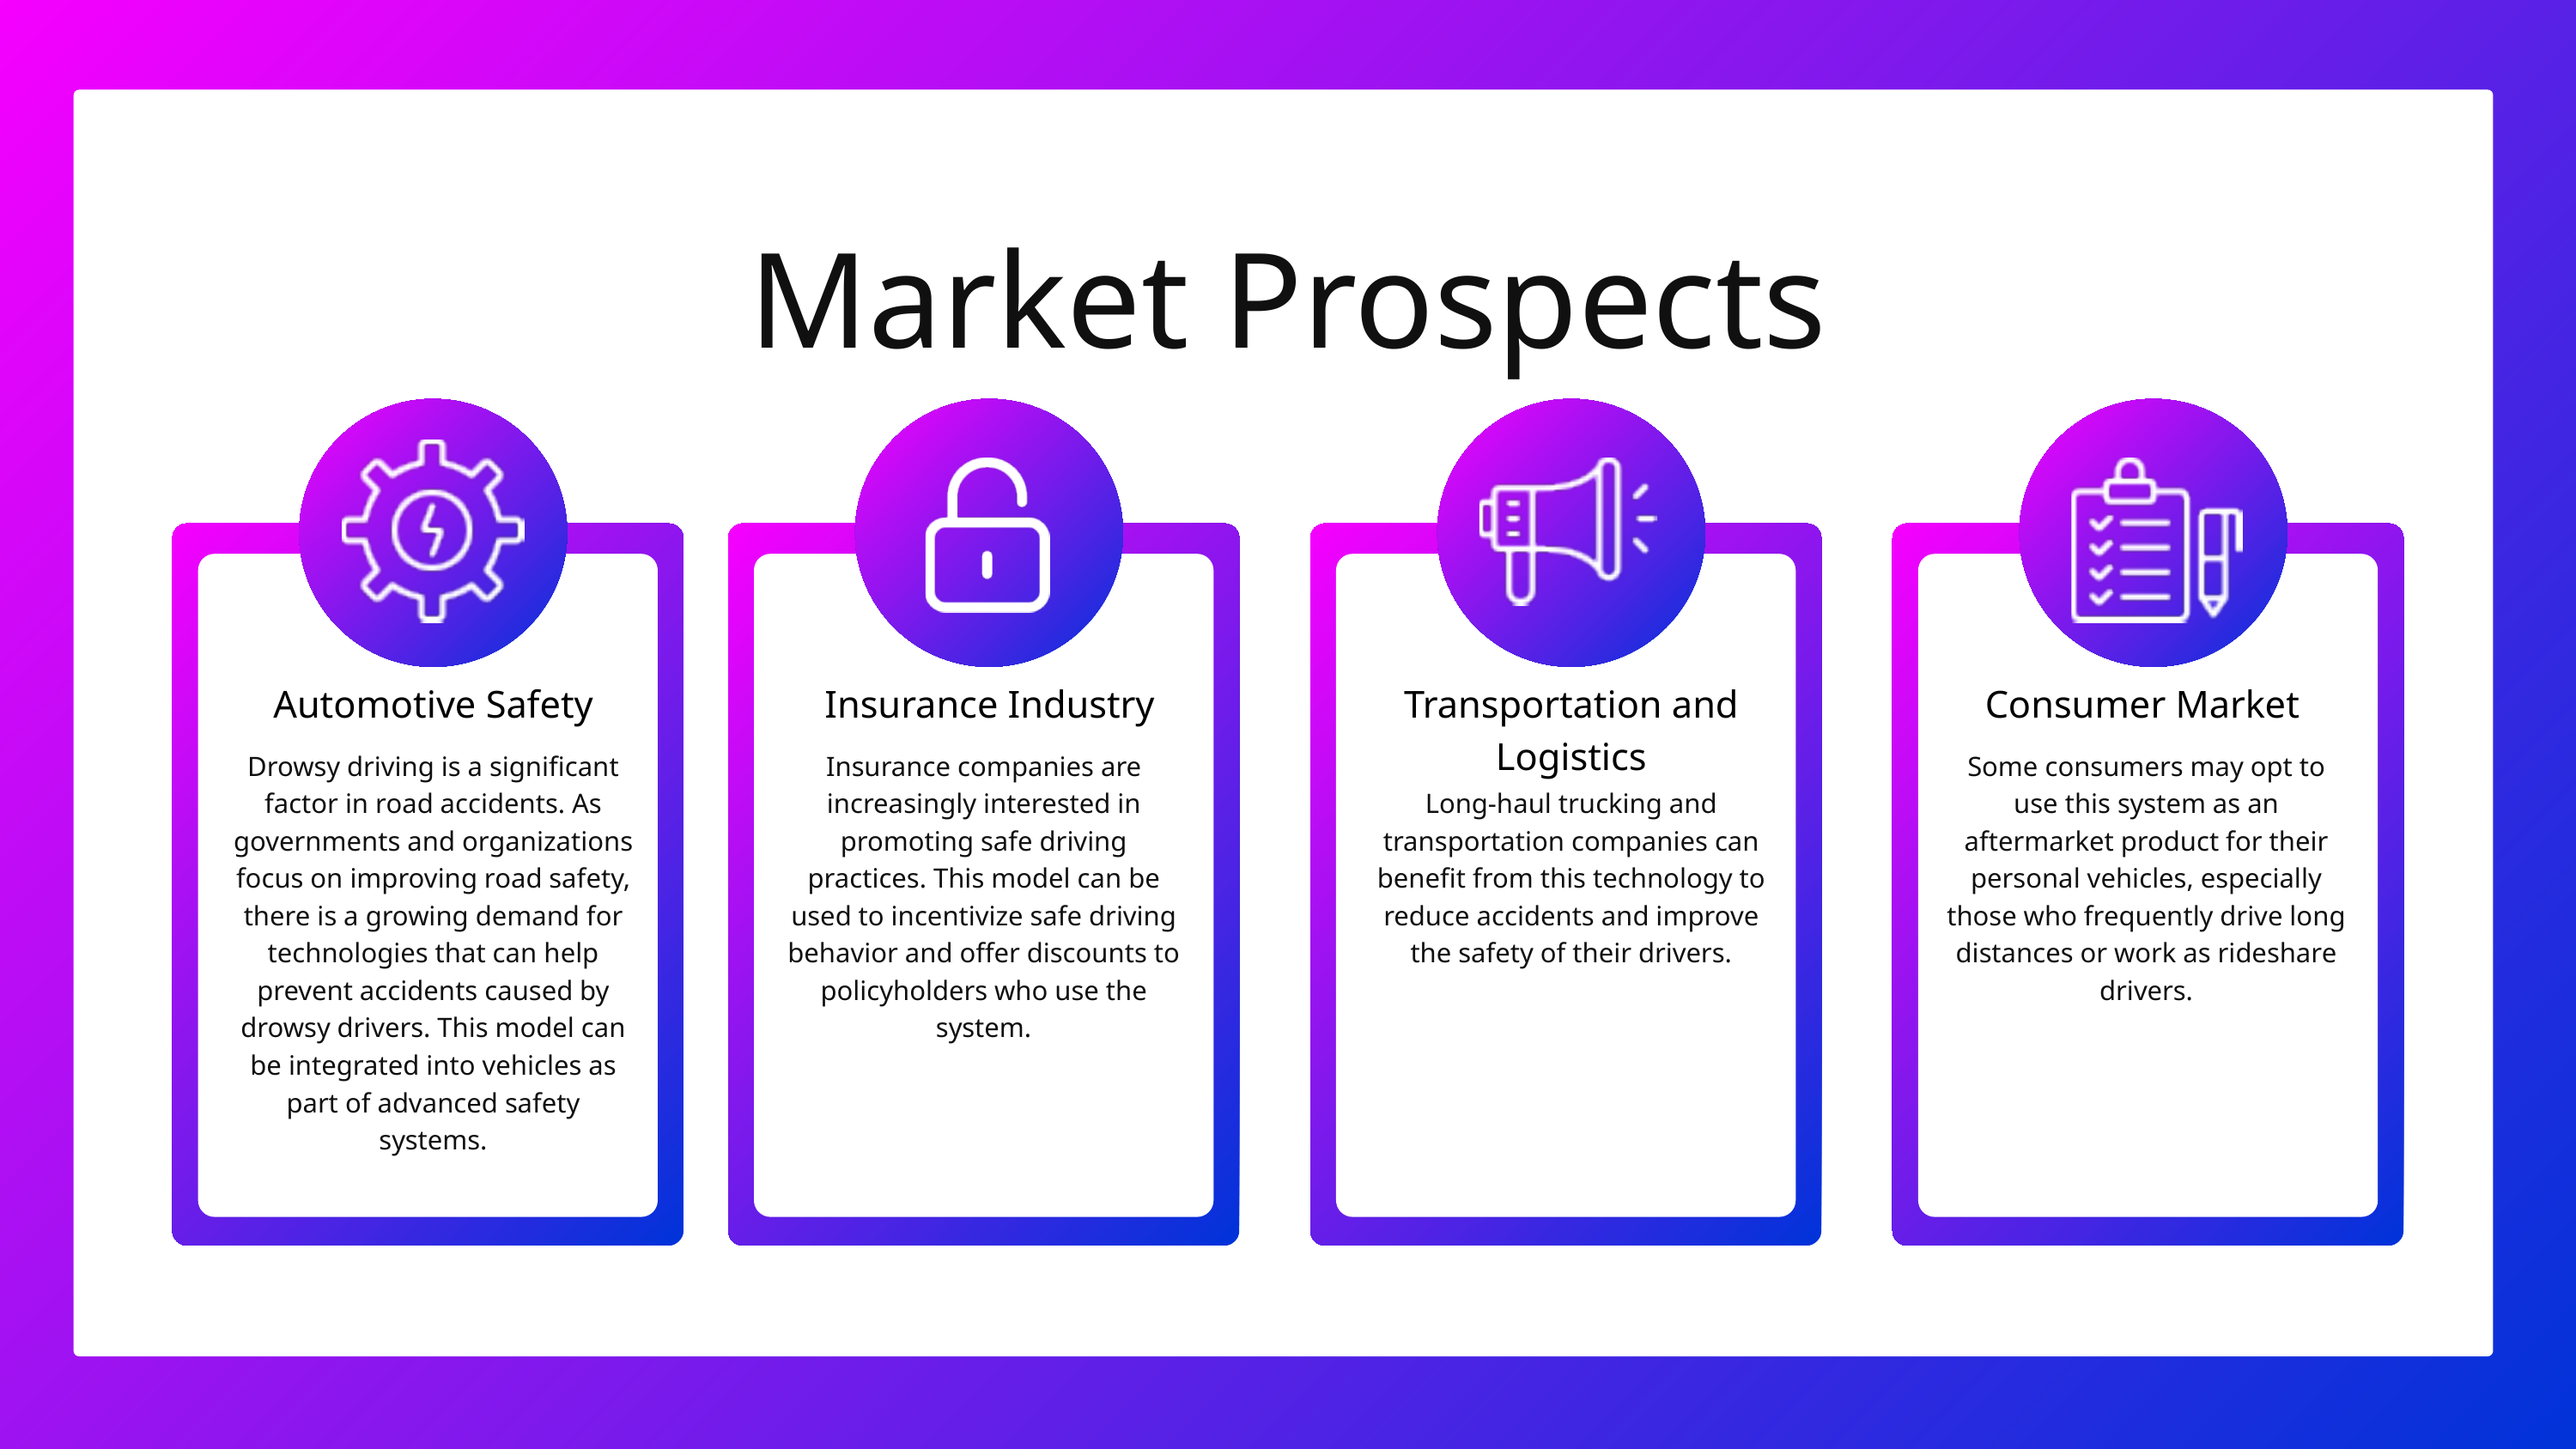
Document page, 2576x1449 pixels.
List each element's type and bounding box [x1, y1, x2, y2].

text_box [854, 398, 1124, 668]
text_box [1892, 523, 2404, 1246]
text_box [727, 523, 1240, 1246]
text_box [172, 523, 684, 1246]
text_box [1309, 523, 1822, 1246]
text_box [197, 553, 659, 1217]
text_box [1437, 398, 1706, 668]
text_box [299, 398, 568, 668]
text_box [1335, 553, 1796, 1217]
text_box [1917, 553, 2379, 1217]
text_box [73, 89, 2494, 1357]
text_box [753, 553, 1214, 1217]
text_box [2019, 398, 2288, 668]
